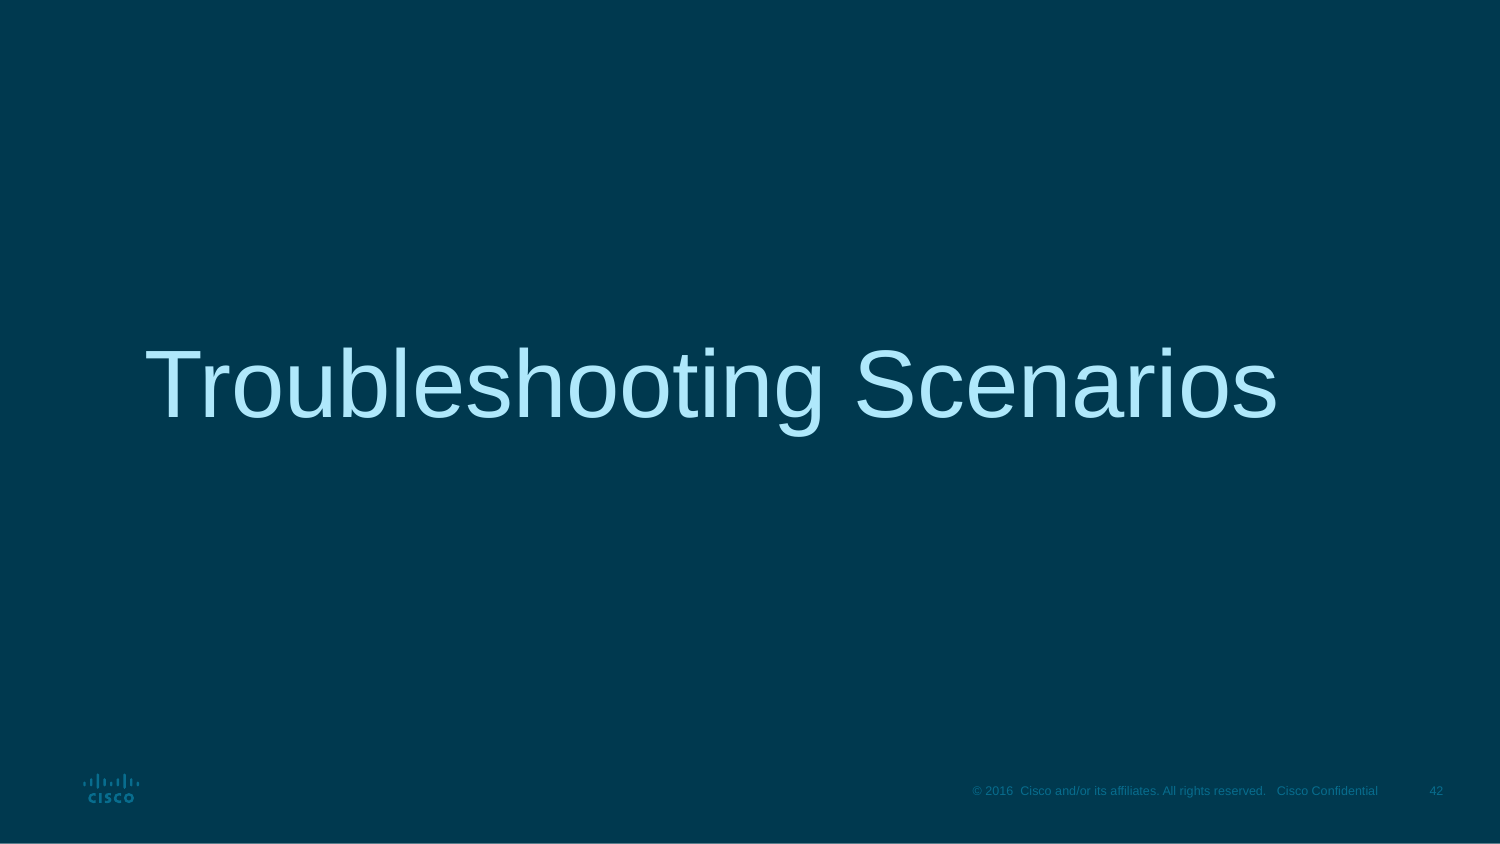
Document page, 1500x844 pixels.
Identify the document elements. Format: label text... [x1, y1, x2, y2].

title Troubleshooting Scenarios [68, 293, 1356, 446]
